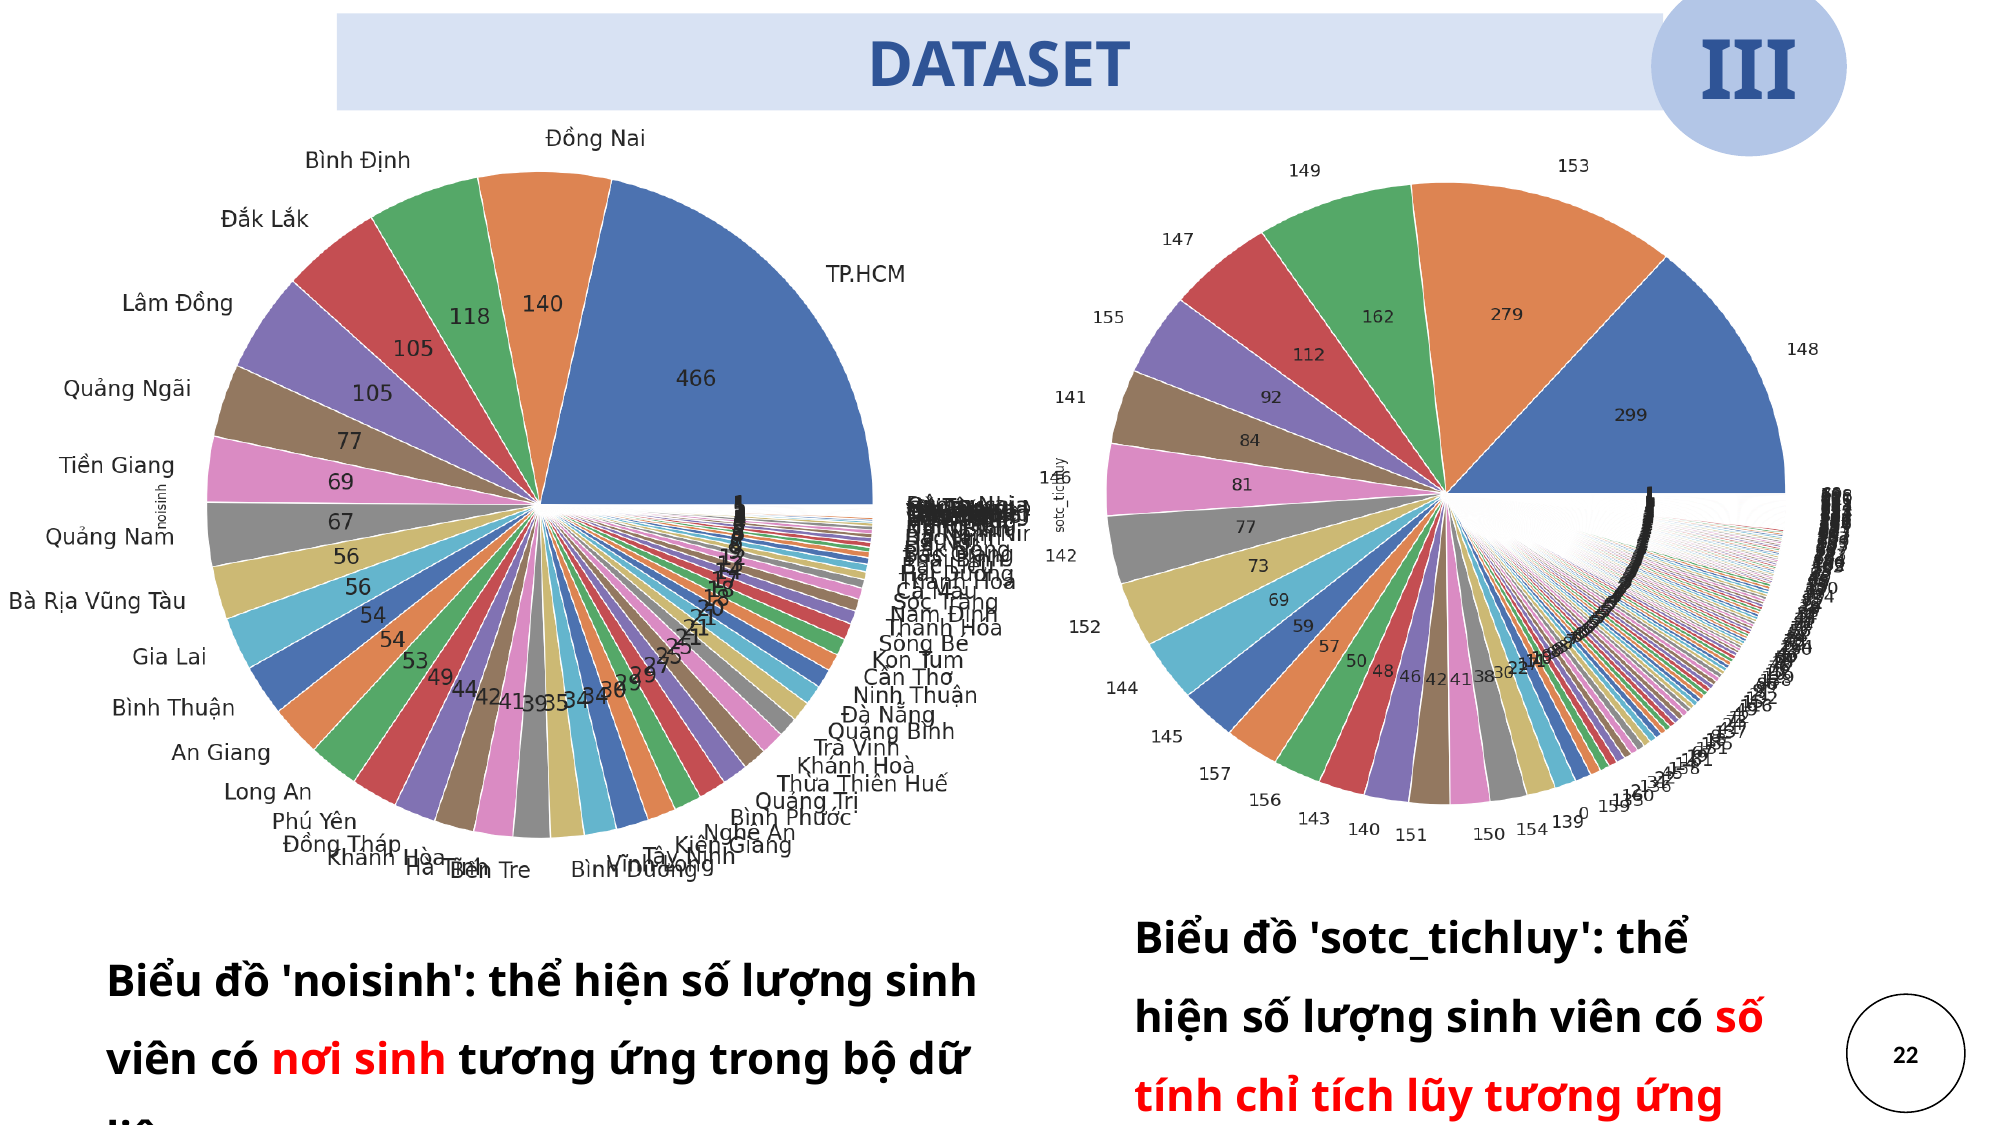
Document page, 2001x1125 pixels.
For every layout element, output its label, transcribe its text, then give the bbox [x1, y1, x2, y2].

picture [0, 110, 1861, 897]
text_box III [1651, 0, 1847, 117]
text_box DATASET [336, 13, 1664, 111]
text_box Biểu đồ 'sotc_tichluy': thể hiện số lượng sinh viên có số tính chỉ tích lũy tương ứng trong bộ dữ liệu. [1044, 878, 1807, 1125]
text_box Biểu đồ 'noisinh': thể hiện số lượng sinh viên có nơi sinh tương ứng trong bộ dữ liệu. [16, 910, 1005, 1125]
slide_number 22 [1846, 994, 1965, 1113]
